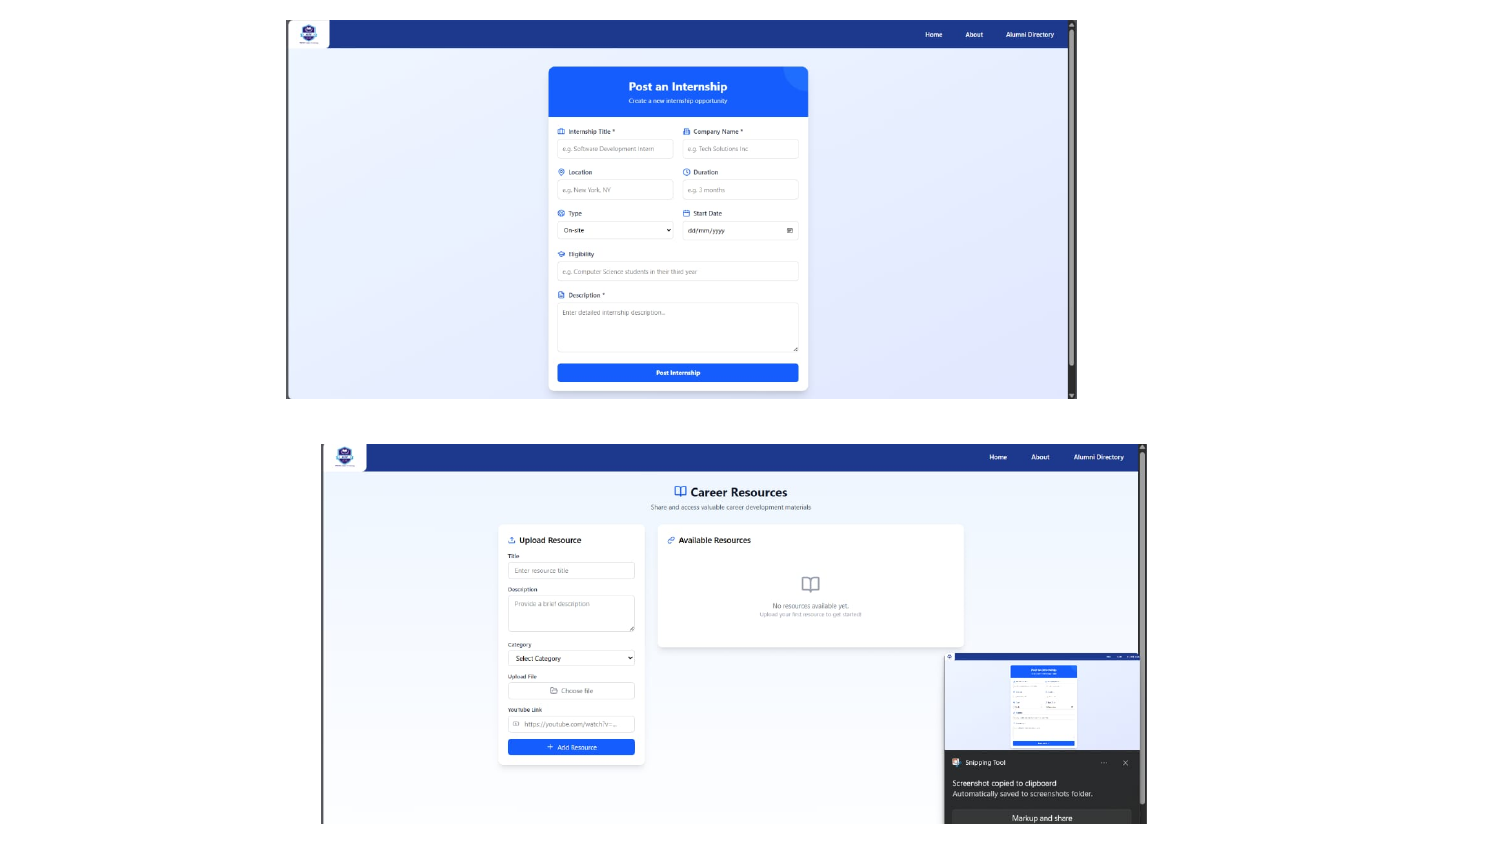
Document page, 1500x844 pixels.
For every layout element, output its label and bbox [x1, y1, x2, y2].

picture [286, 19, 1077, 400]
picture [321, 444, 1147, 824]
